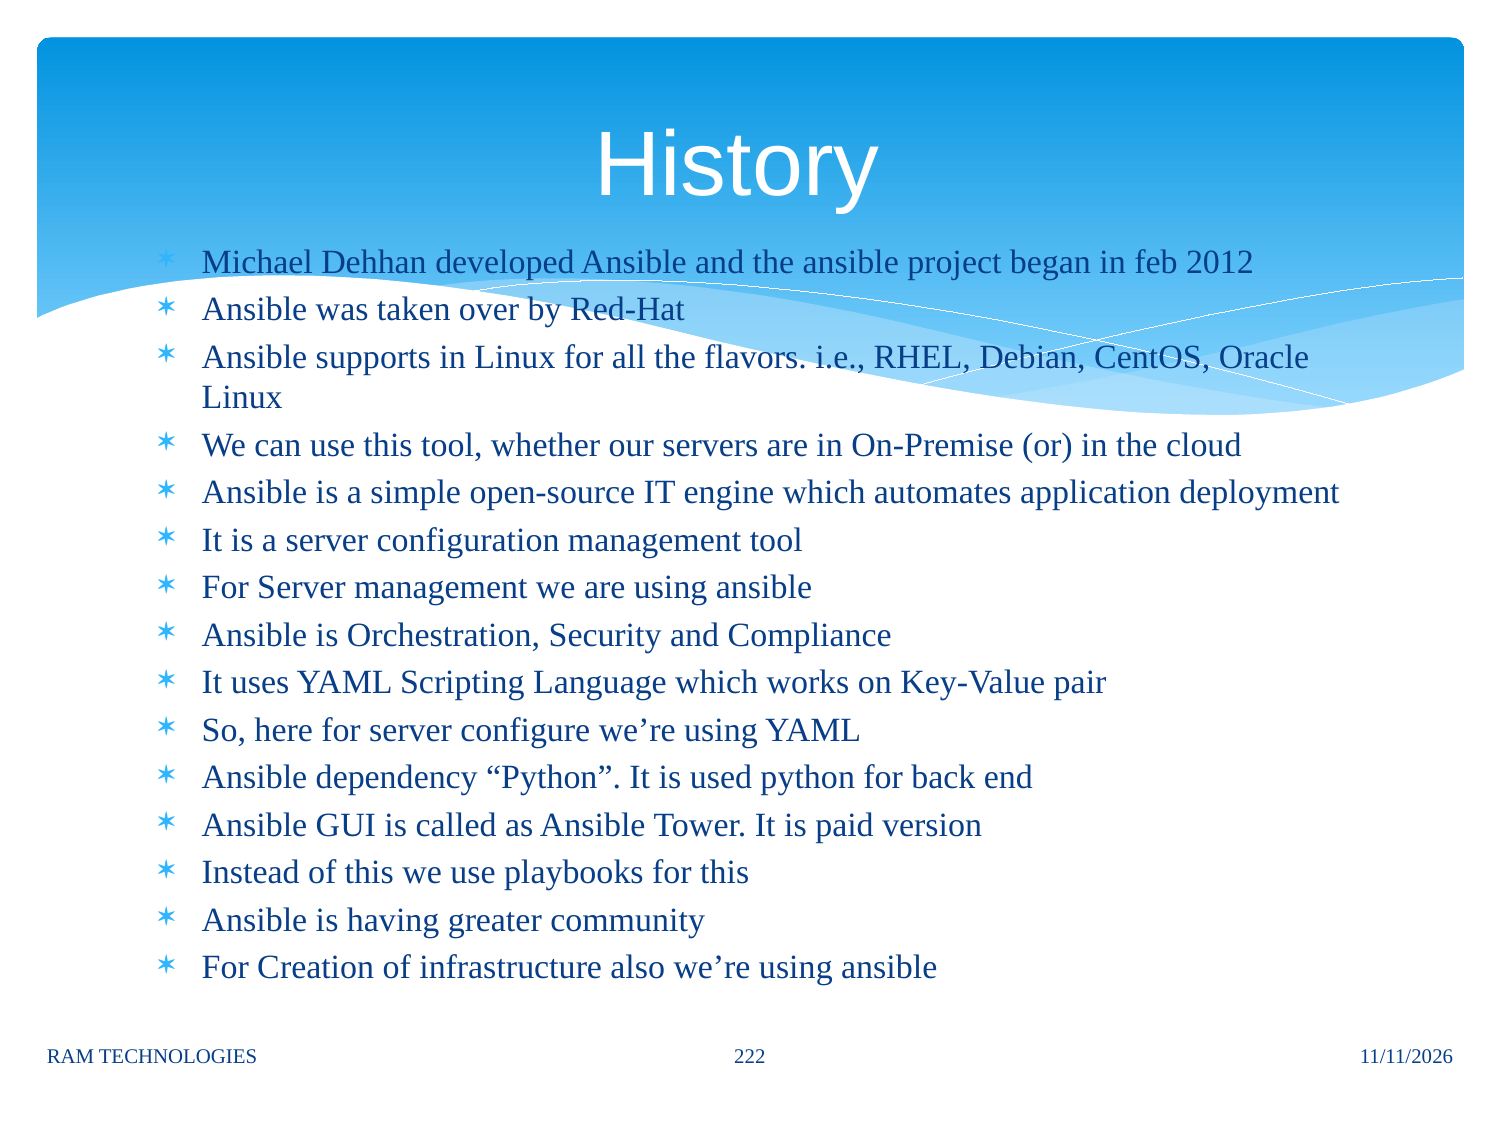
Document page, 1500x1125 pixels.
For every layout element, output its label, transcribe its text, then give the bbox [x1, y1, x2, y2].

footer RAM TECHNOLOGIES [31, 1025, 653, 1086]
list Michael Dehhan developed Ansible and the ansible project began in feb 2012 Ansible was taken over by Red-Hat Ansible supports in Linux for all the flavors. i.e., RHEL, Debian, CentOS, Oracle Linux We can use this tool, whether our servers are in On-Premise (or) in the cloud Ansible is a simple open-source IT engine which automates application deployment It is a server configuration management tool For Server management we are using ansible Ansible is Orchestration, Security and Compliance It uses YAML Scripting Language which works on Key-Value pair So, here for server configure we’re using YAML Ansible dependency “Python”. It is used python for back end Ansible GUI is called as Ansible Tower. It is paid version Instead of this we use playbooks for this Ansible is having greater community For Creation of infrastructure also we’re using ansible [143, 261, 1359, 1005]
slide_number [847, 1025, 1469, 1086]
slide_number 222 [654, 1025, 846, 1086]
title History [75, 55, 1425, 261]
